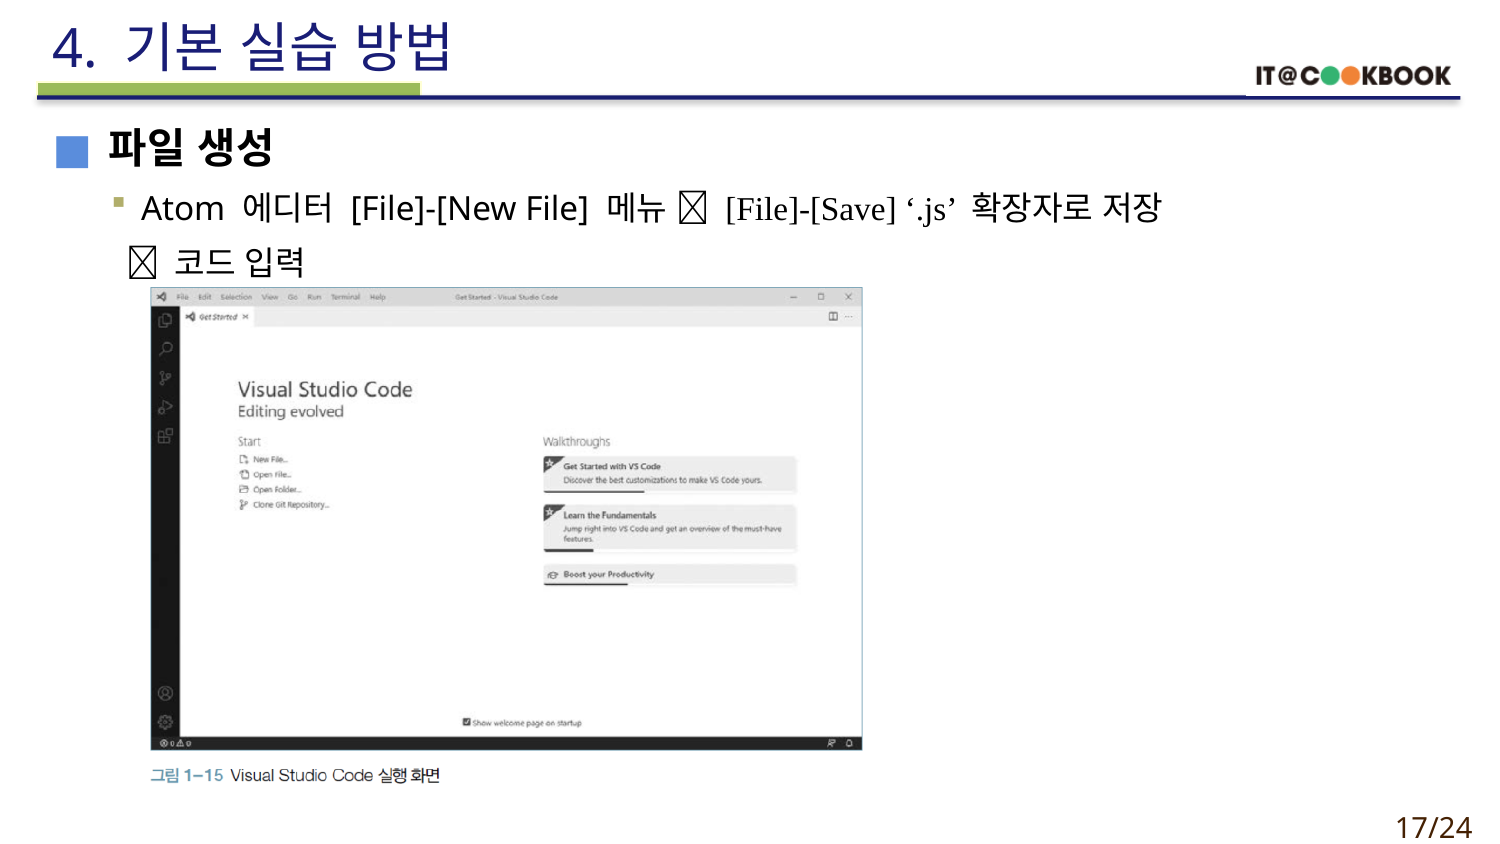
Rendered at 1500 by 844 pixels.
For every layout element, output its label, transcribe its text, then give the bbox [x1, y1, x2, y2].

picture [1246, 57, 1463, 96]
list 파일 생성 Atom 에디터 [File]-[New File] 메뉴  [File]-[Save] ‘.js’ 확장자로 저장  코드 입력 [37, 114, 1463, 818]
picture [145, 279, 867, 789]
title 4. 기본 실습 방법 [37, 10, 1278, 82]
